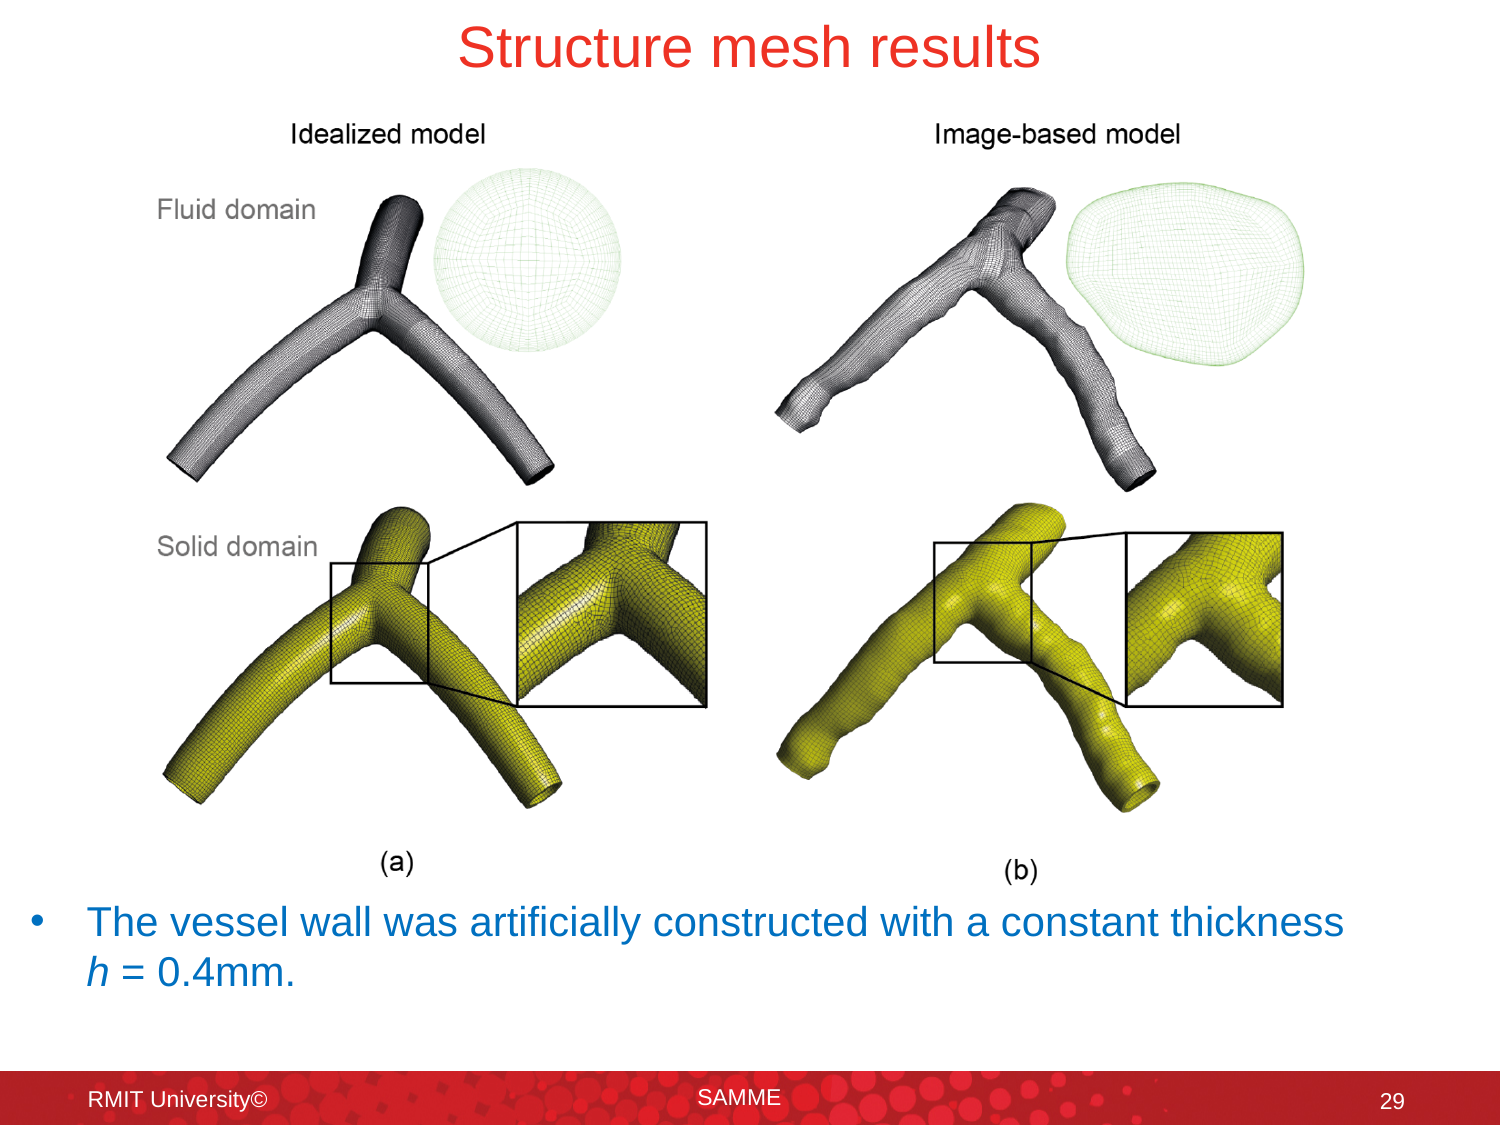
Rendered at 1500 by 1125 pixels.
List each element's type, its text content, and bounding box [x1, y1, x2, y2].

picture [156, 119, 1323, 888]
text_box The vessel wall was artificially constructed with a constant thickness h = 0.4mm. [15, 887, 1363, 1003]
text_box 29 [1070, 1079, 1421, 1115]
picture [0, 1071, 1500, 1125]
text_box Structure mesh results [0, 2, 1500, 87]
text_box SAMME [425, 1074, 1054, 1111]
text_box RMIT University© [72, 1077, 423, 1113]
